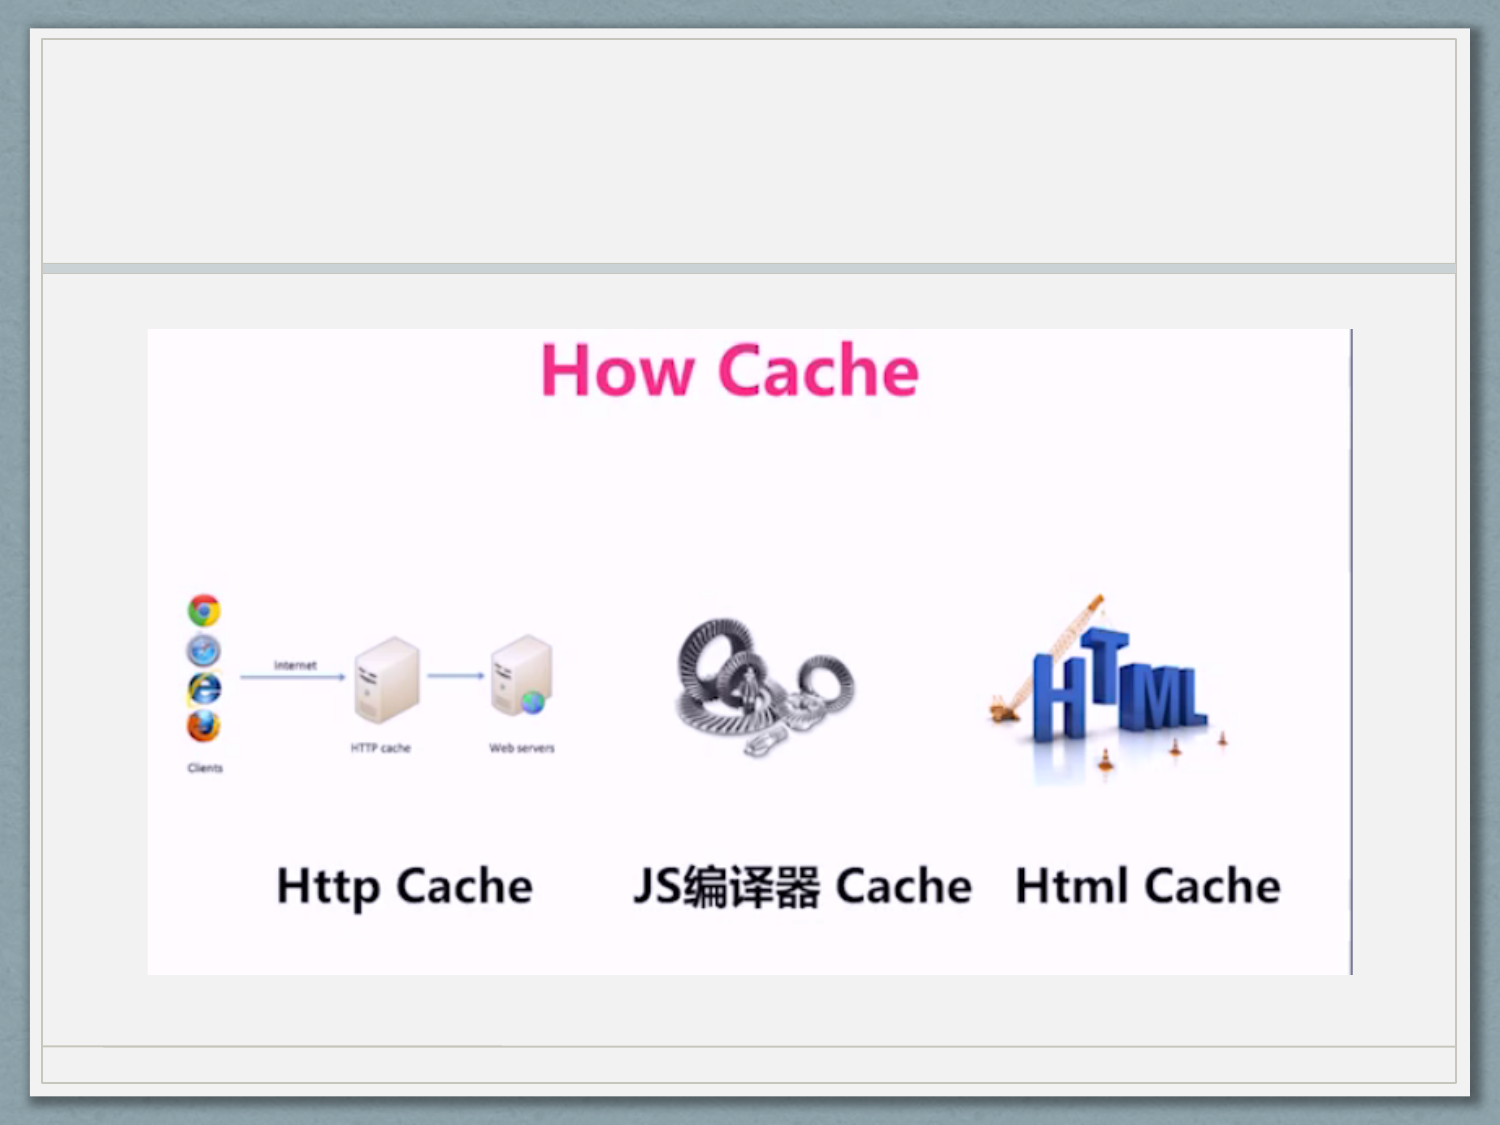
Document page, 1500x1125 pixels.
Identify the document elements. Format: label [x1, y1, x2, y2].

list [147, 328, 1354, 975]
